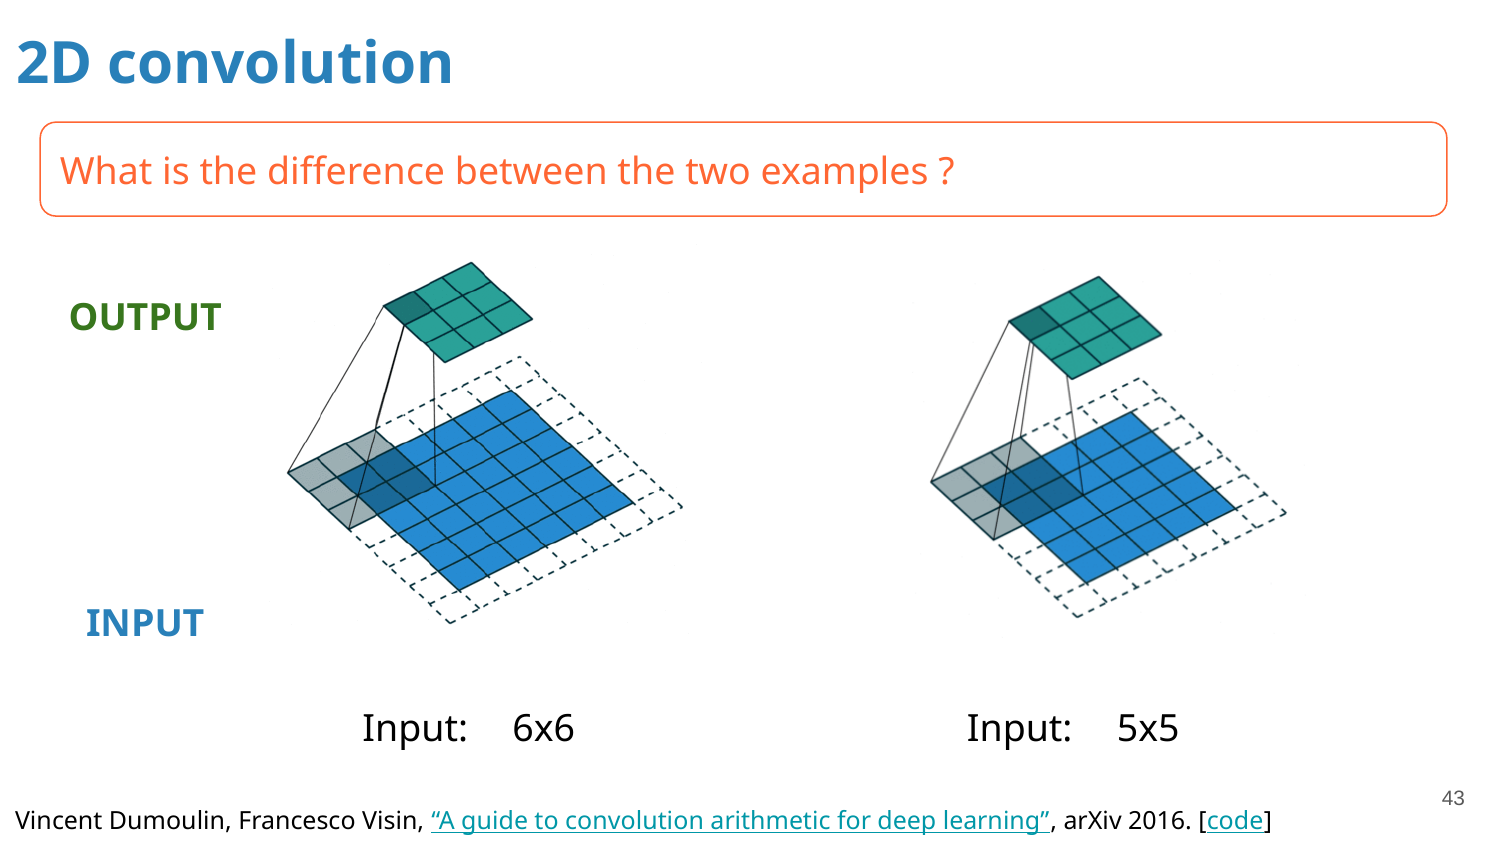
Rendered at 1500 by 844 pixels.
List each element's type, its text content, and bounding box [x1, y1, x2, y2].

text_box OUTPUT [49, 278, 242, 373]
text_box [347, 688, 1328, 765]
text_box What is the difference between the two examples ? [40, 122, 1447, 217]
title 2D convolution [1, 10, 1399, 105]
text_box INPUT [62, 584, 228, 679]
picture [909, 254, 1308, 640]
text_box Vincent Dumoulin, Francesco Visin, “A guide to convolution arithmetic for deep learning”, arXiv 2016. [code] [0, 789, 1407, 844]
picture [265, 240, 703, 645]
slide_number ‹#› [1389, 764, 1480, 830]
